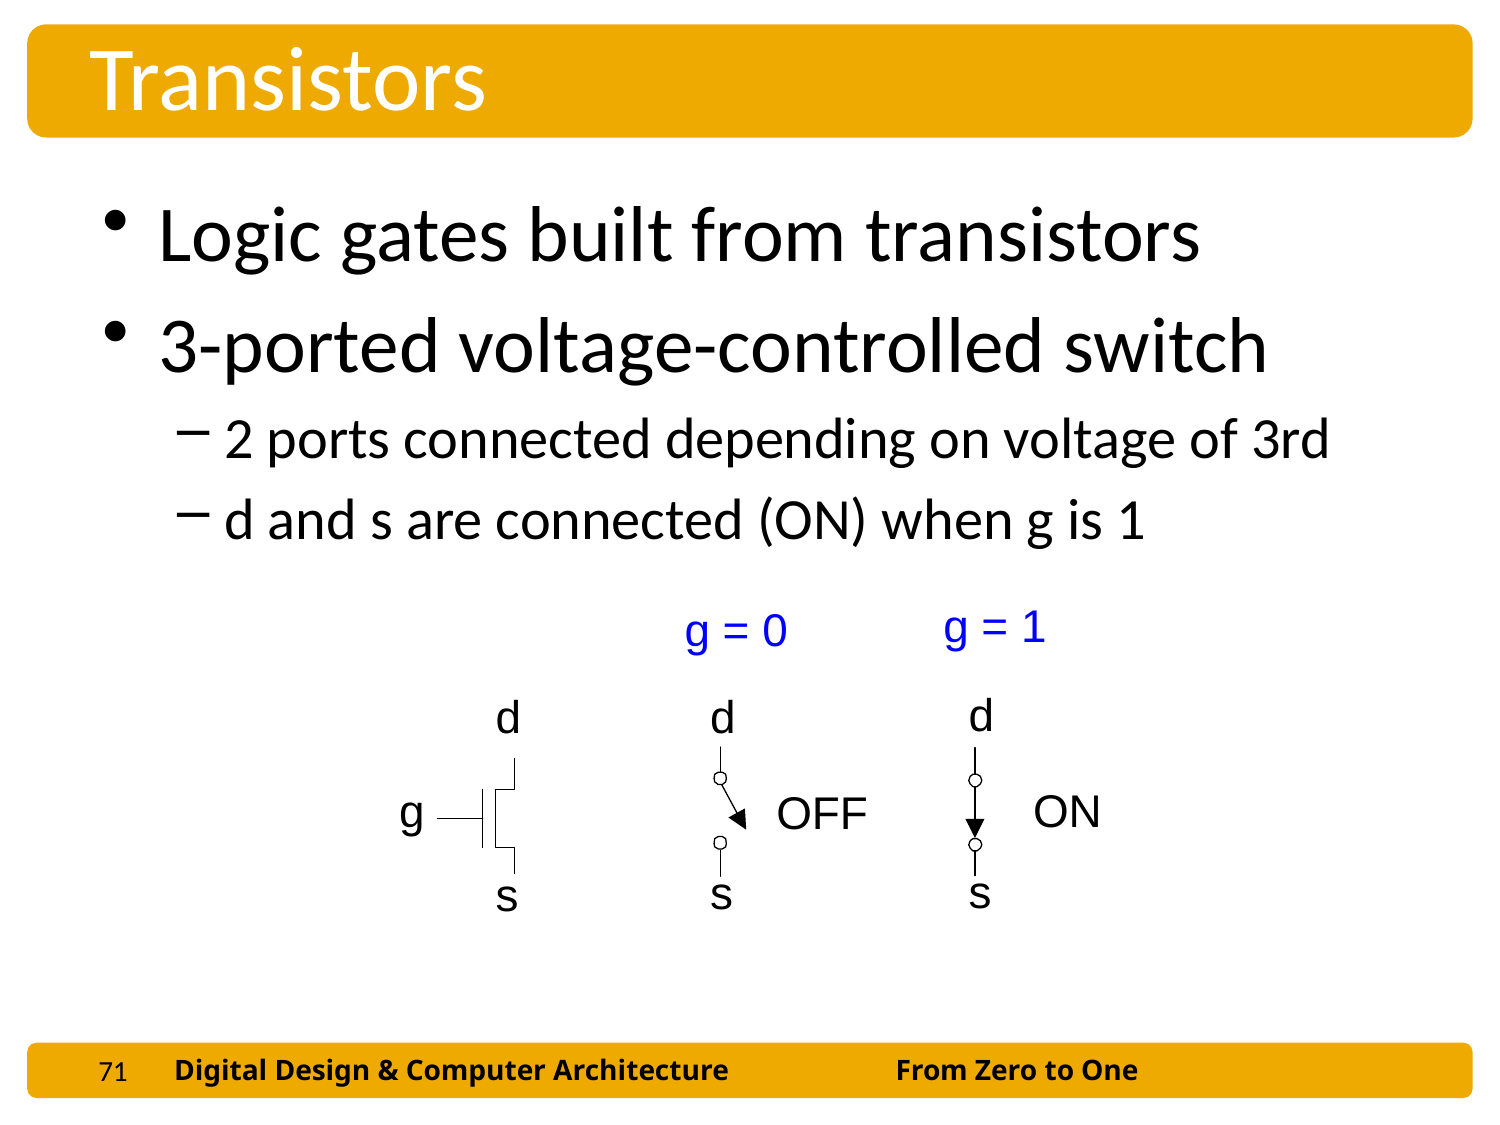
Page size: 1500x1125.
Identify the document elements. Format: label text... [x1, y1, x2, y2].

text_box Transistors [75, 11, 1375, 136]
slide_number 71 [0, 1044, 143, 1096]
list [387, 587, 1113, 935]
text_box Logic gates built from transistors 3-ported voltage-controlled switch 2 ports connected depending on voltage of 3rd d and s are connected (ON) when g is 1 [87, 174, 1425, 988]
